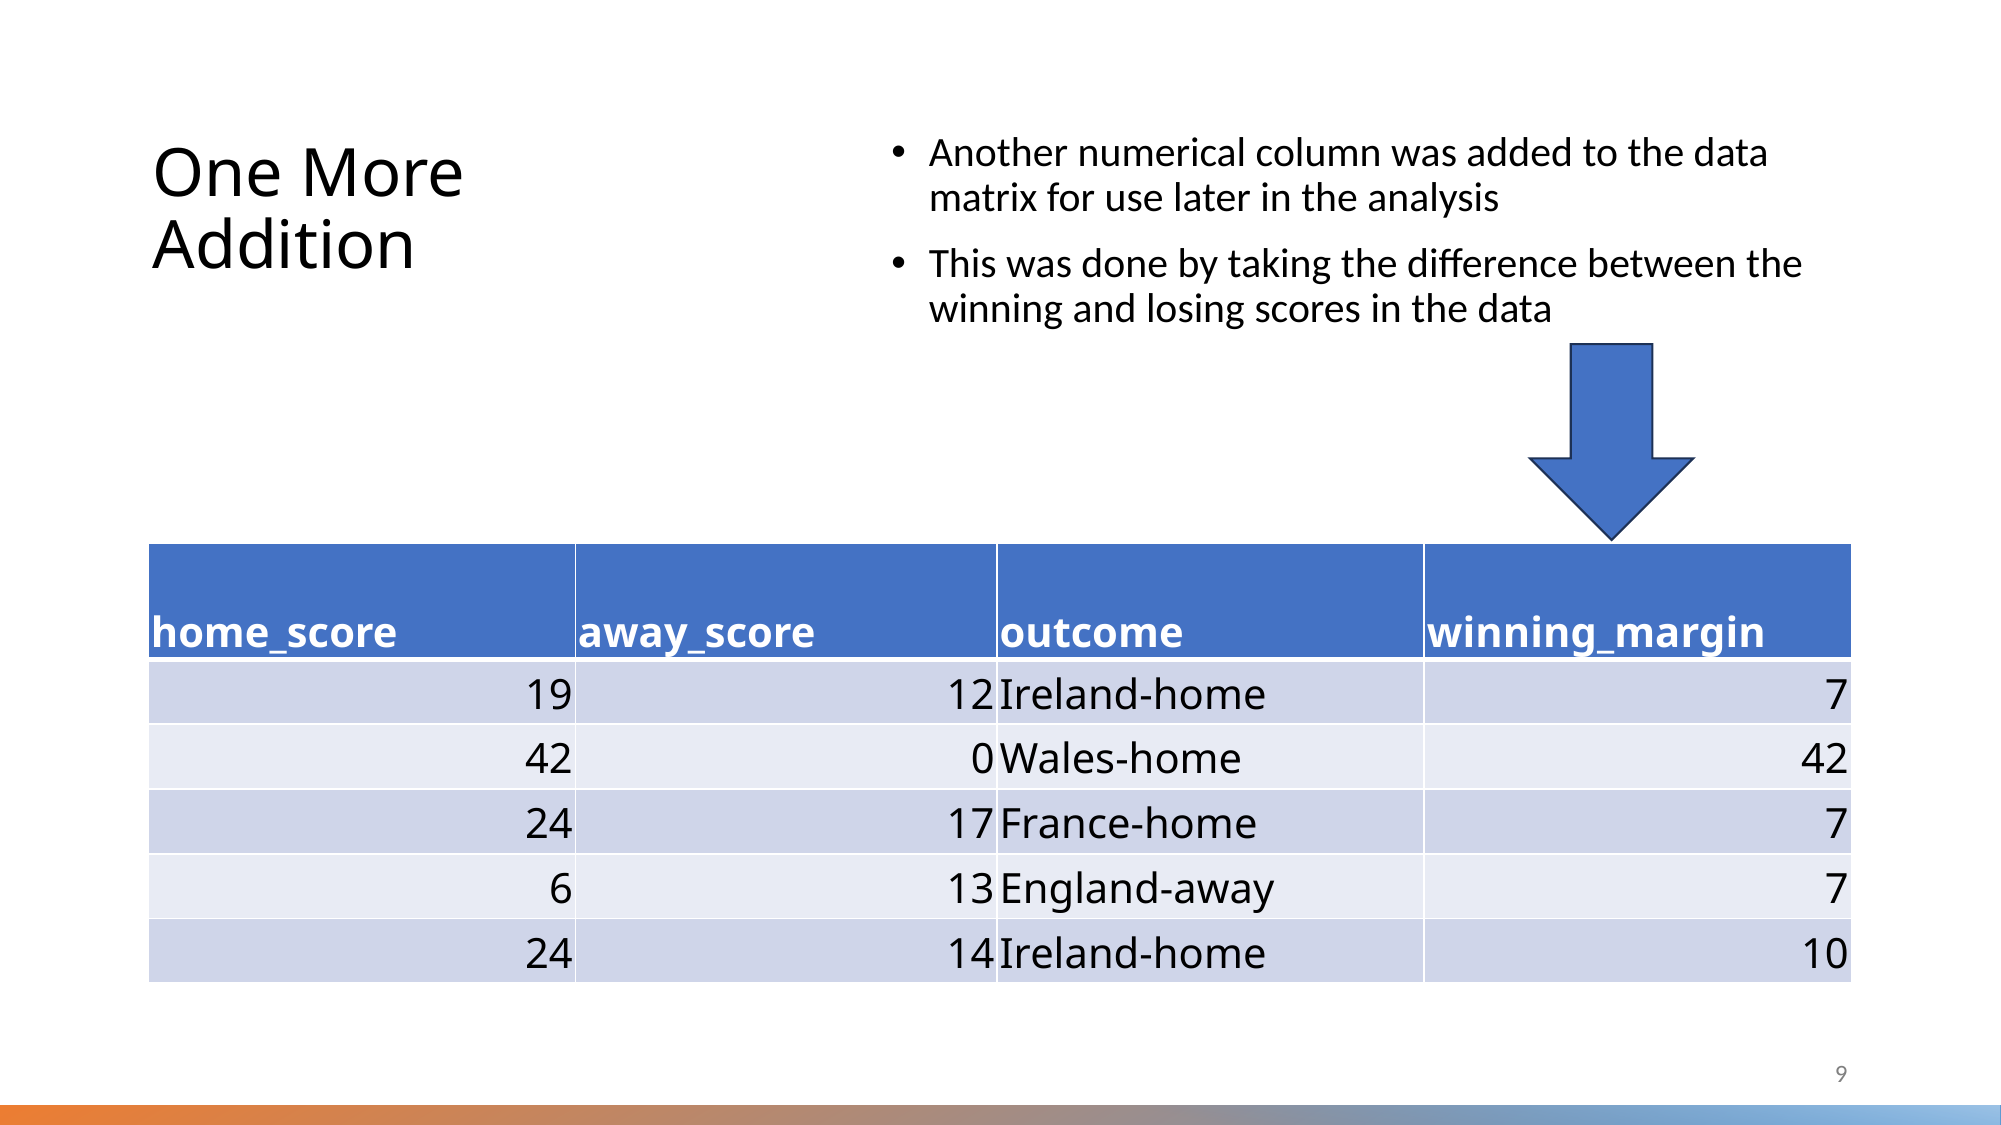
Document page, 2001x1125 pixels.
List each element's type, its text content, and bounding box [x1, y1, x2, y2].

table_cell 24 [149, 790, 575, 853]
table_header outcome [998, 544, 1423, 657]
table_cell 10 [1425, 919, 1851, 982]
table_cell Wales-home [998, 725, 1423, 788]
table_cell 17 [576, 790, 996, 853]
table_cell 13 [576, 855, 996, 918]
table_cell 7 [1425, 662, 1851, 723]
table_cell 7 [1425, 790, 1851, 853]
table_cell Ireland-home [998, 662, 1423, 723]
table_cell 12 [576, 662, 996, 723]
table_cell 42 [149, 725, 575, 788]
table_cell 24 [149, 919, 575, 982]
table_cell 7 [1425, 855, 1851, 918]
table_header winning_margin [1425, 544, 1851, 657]
table_cell England-away [998, 855, 1423, 918]
list Another numerical column was added to the data matrix for use later in the analysis This was done by taking the difference between the winning and losing scores in the data [876, 123, 1852, 469]
table_cell France-home [998, 790, 1423, 853]
title One More Addition [137, 131, 743, 469]
table_cell 42 [1425, 725, 1851, 788]
table_cell 6 [149, 855, 575, 918]
table_header home_score [149, 544, 575, 657]
table_cell 19 [149, 662, 575, 723]
table_cell Ireland-home [998, 919, 1423, 982]
table_cell 14 [576, 919, 996, 982]
slide_number 9 [1412, 1042, 1863, 1103]
text_box [1527, 343, 1696, 542]
table_cell 0 [576, 725, 996, 788]
table_header away_score [576, 544, 996, 657]
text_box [0, 1105, 2000, 1125]
